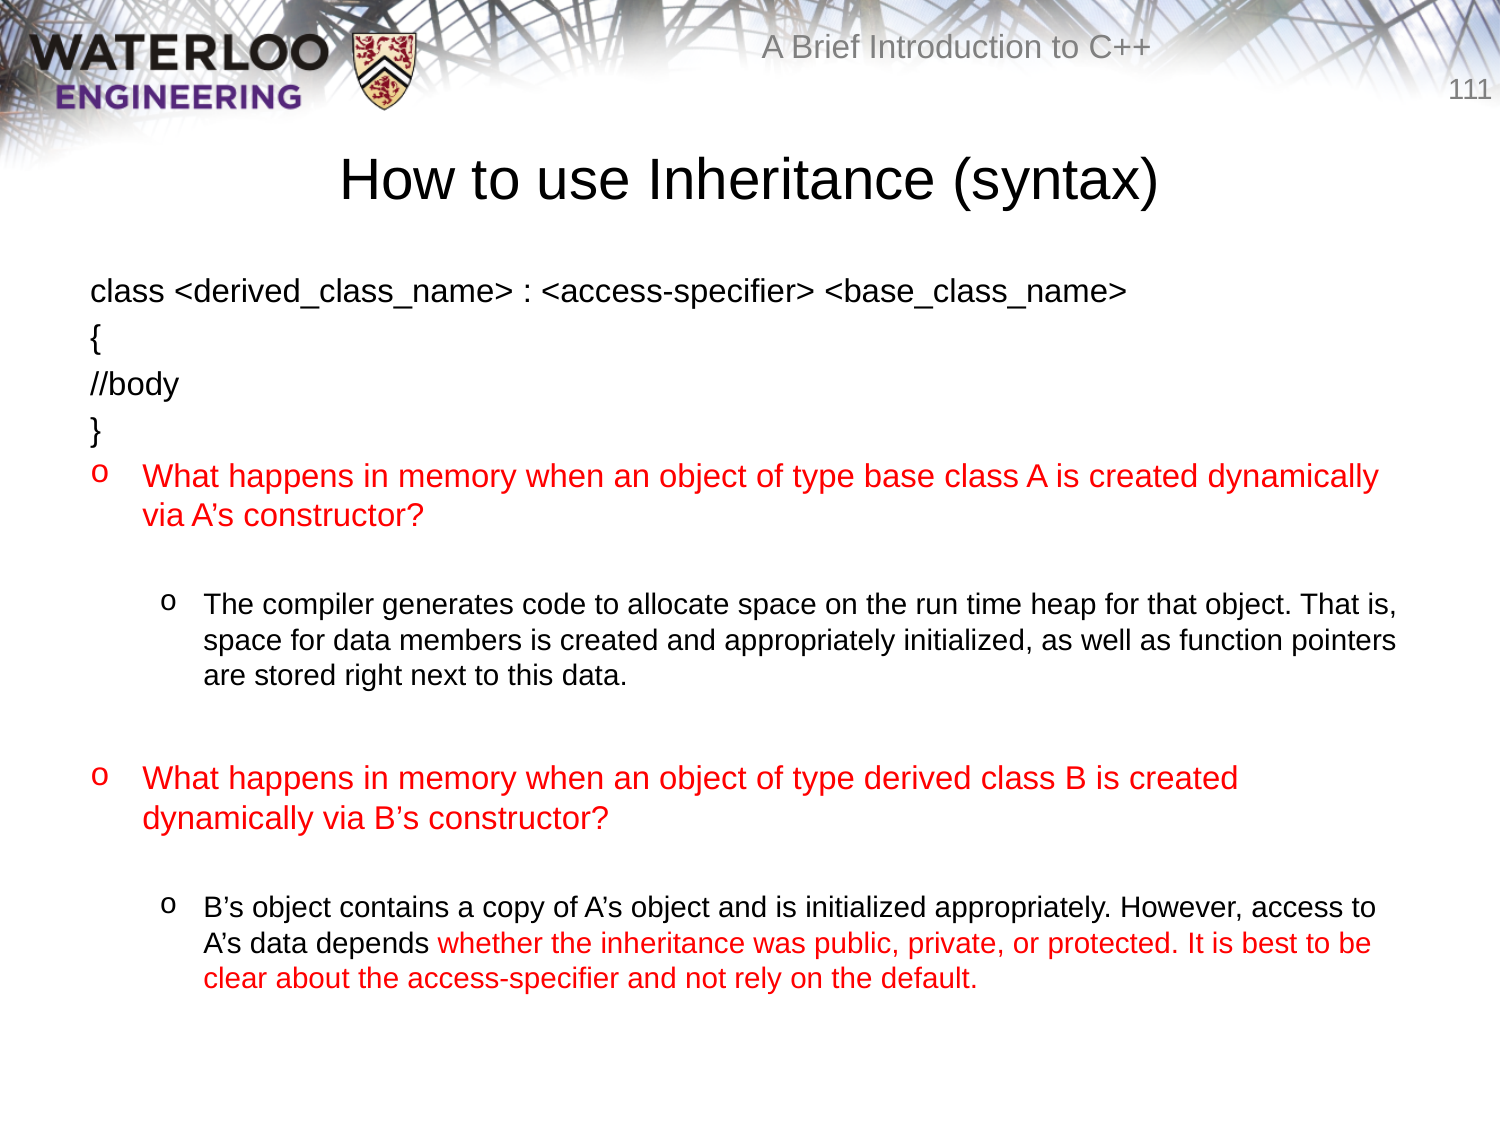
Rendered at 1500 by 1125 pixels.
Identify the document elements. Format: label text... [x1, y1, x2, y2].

title How to use Inheritance (syntax) [74, 119, 1426, 233]
list class <derived_class_name> : <access-specifier> <base_class_name> { //body } What happens in memory when an object of type base class A is created dynamically via A’s constructor? The compiler generates code to allocate space on the run time heap for that object. That is, space for data members is created and appropriately initialized, as well as function pointers are stored right next to this data. What happens in memory when an object of type derived class B is created dynamically via B’s constructor? B’s object contains a copy of A’s object and is initialized appropriately. However, access to A’s data depends whether the inheritance was public, private, or protected. It is best to be clear about the access-specifier and not rely on the default. [74, 262, 1426, 1006]
picture [0, 0, 1500, 1125]
